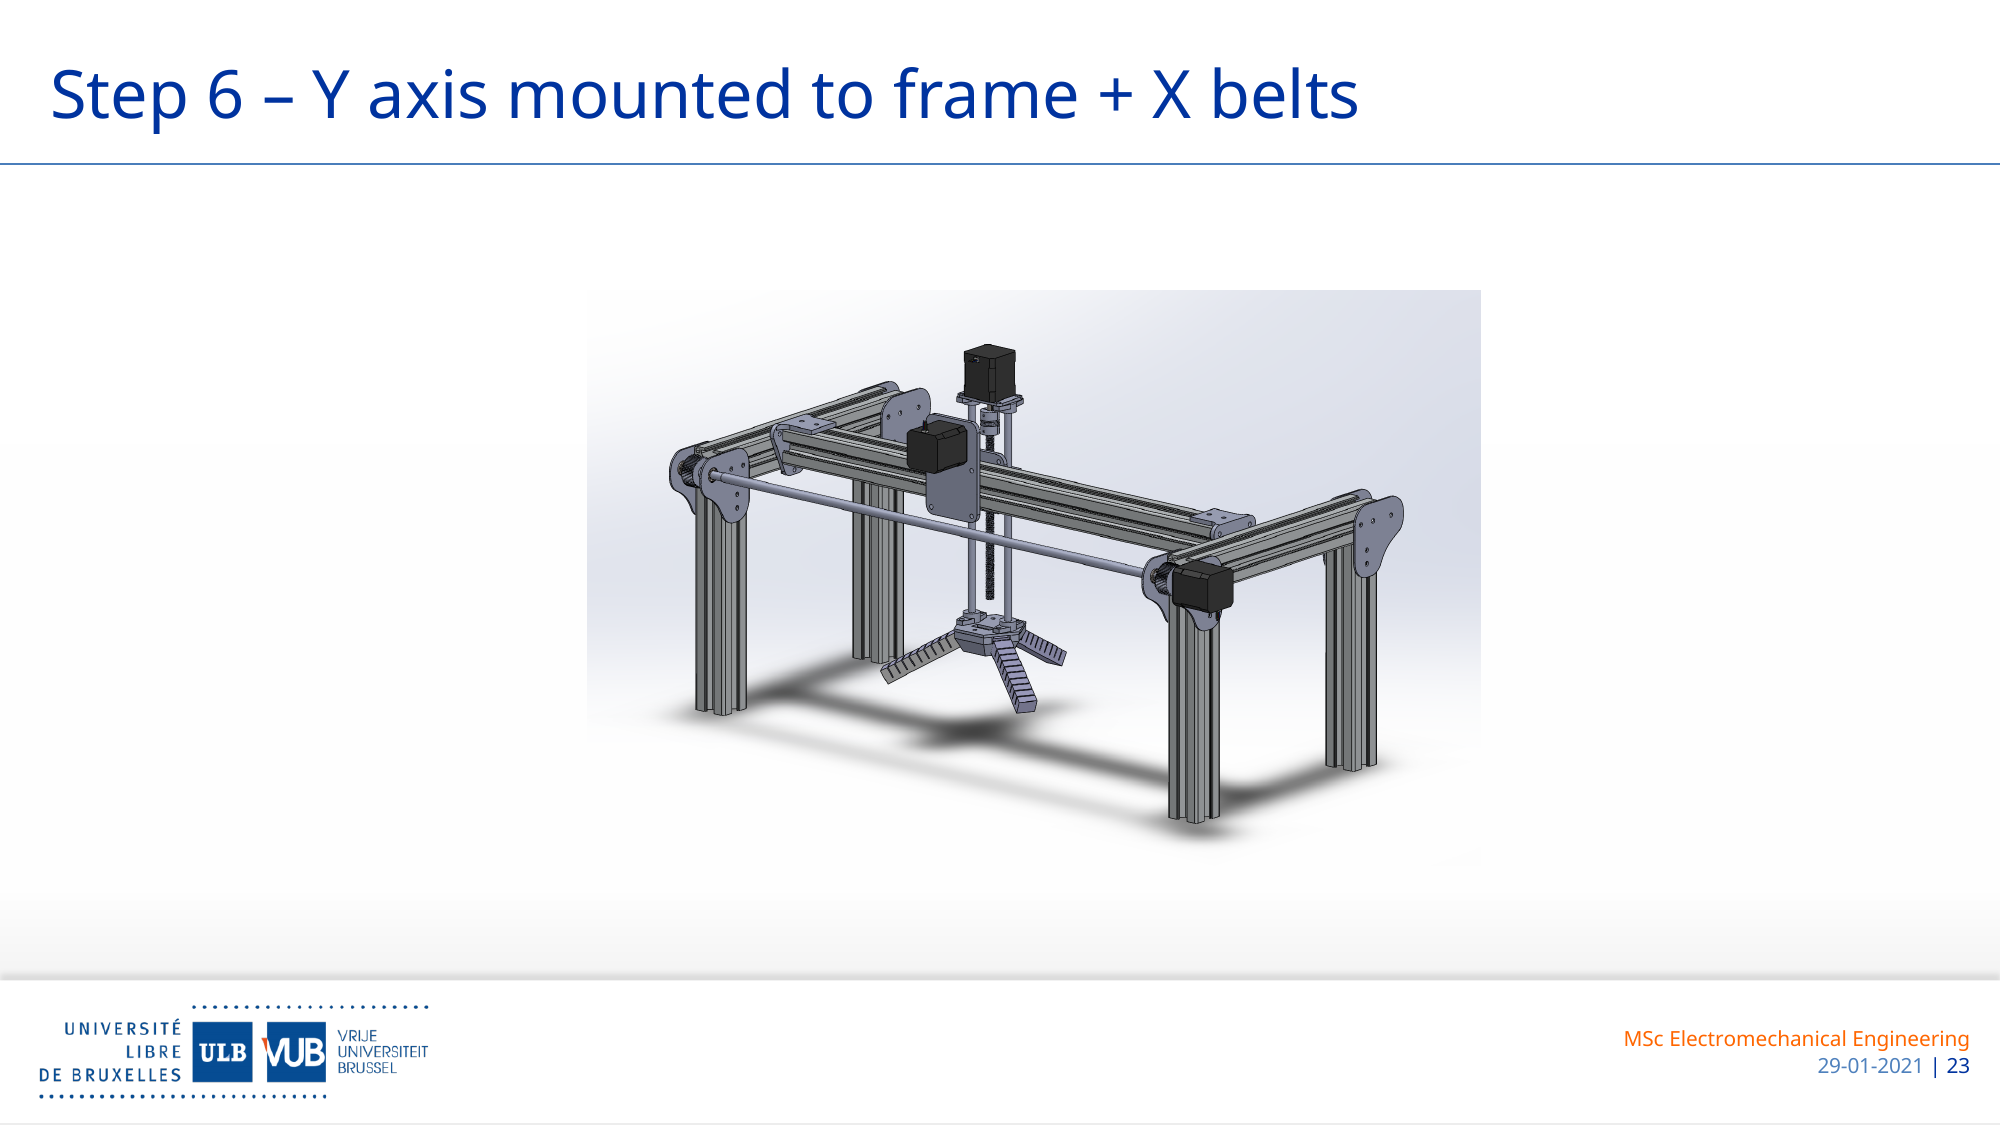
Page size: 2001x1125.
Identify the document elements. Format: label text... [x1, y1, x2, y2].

picture [38, 997, 434, 1110]
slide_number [1487, 1025, 1975, 1125]
title Step 6 – Y axis mounted to frame + X belts [50, 52, 1853, 241]
picture [0, 0, 2000, 163]
picture [0, 165, 2000, 980]
